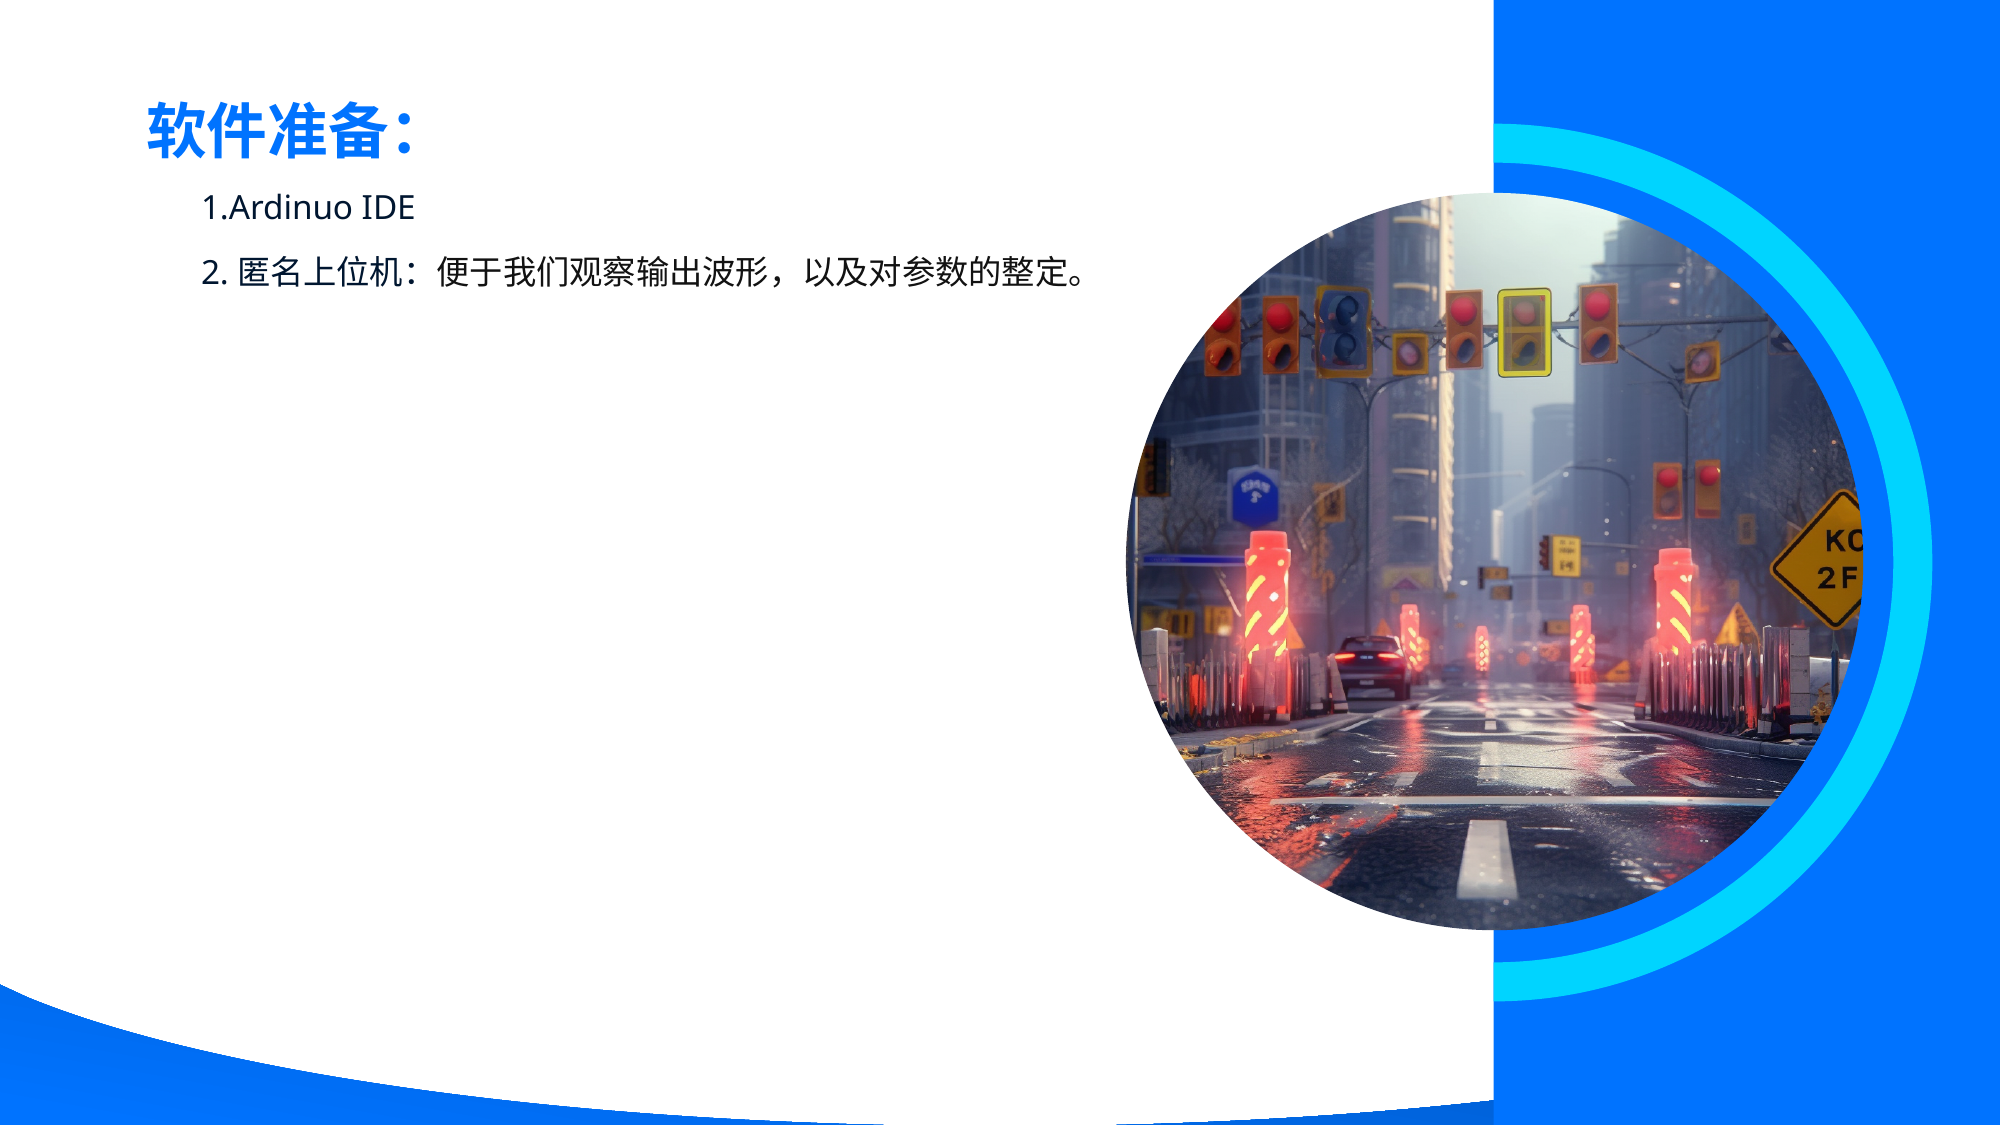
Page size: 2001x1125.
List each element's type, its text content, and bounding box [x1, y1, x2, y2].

text_box [1492, 122, 1934, 1003]
text_box [1124, 191, 1865, 932]
text_box [1492, 0, 2000, 1125]
text_box [0, 983, 943, 1125]
text_box [1057, 1099, 1492, 1125]
text_box 1.Ardinuo IDE 2.匿名上位机：便于我们观察输出波形，以及对参数的整定。 [186, 167, 1112, 1072]
text_box 软件准备： [131, 85, 1058, 173]
